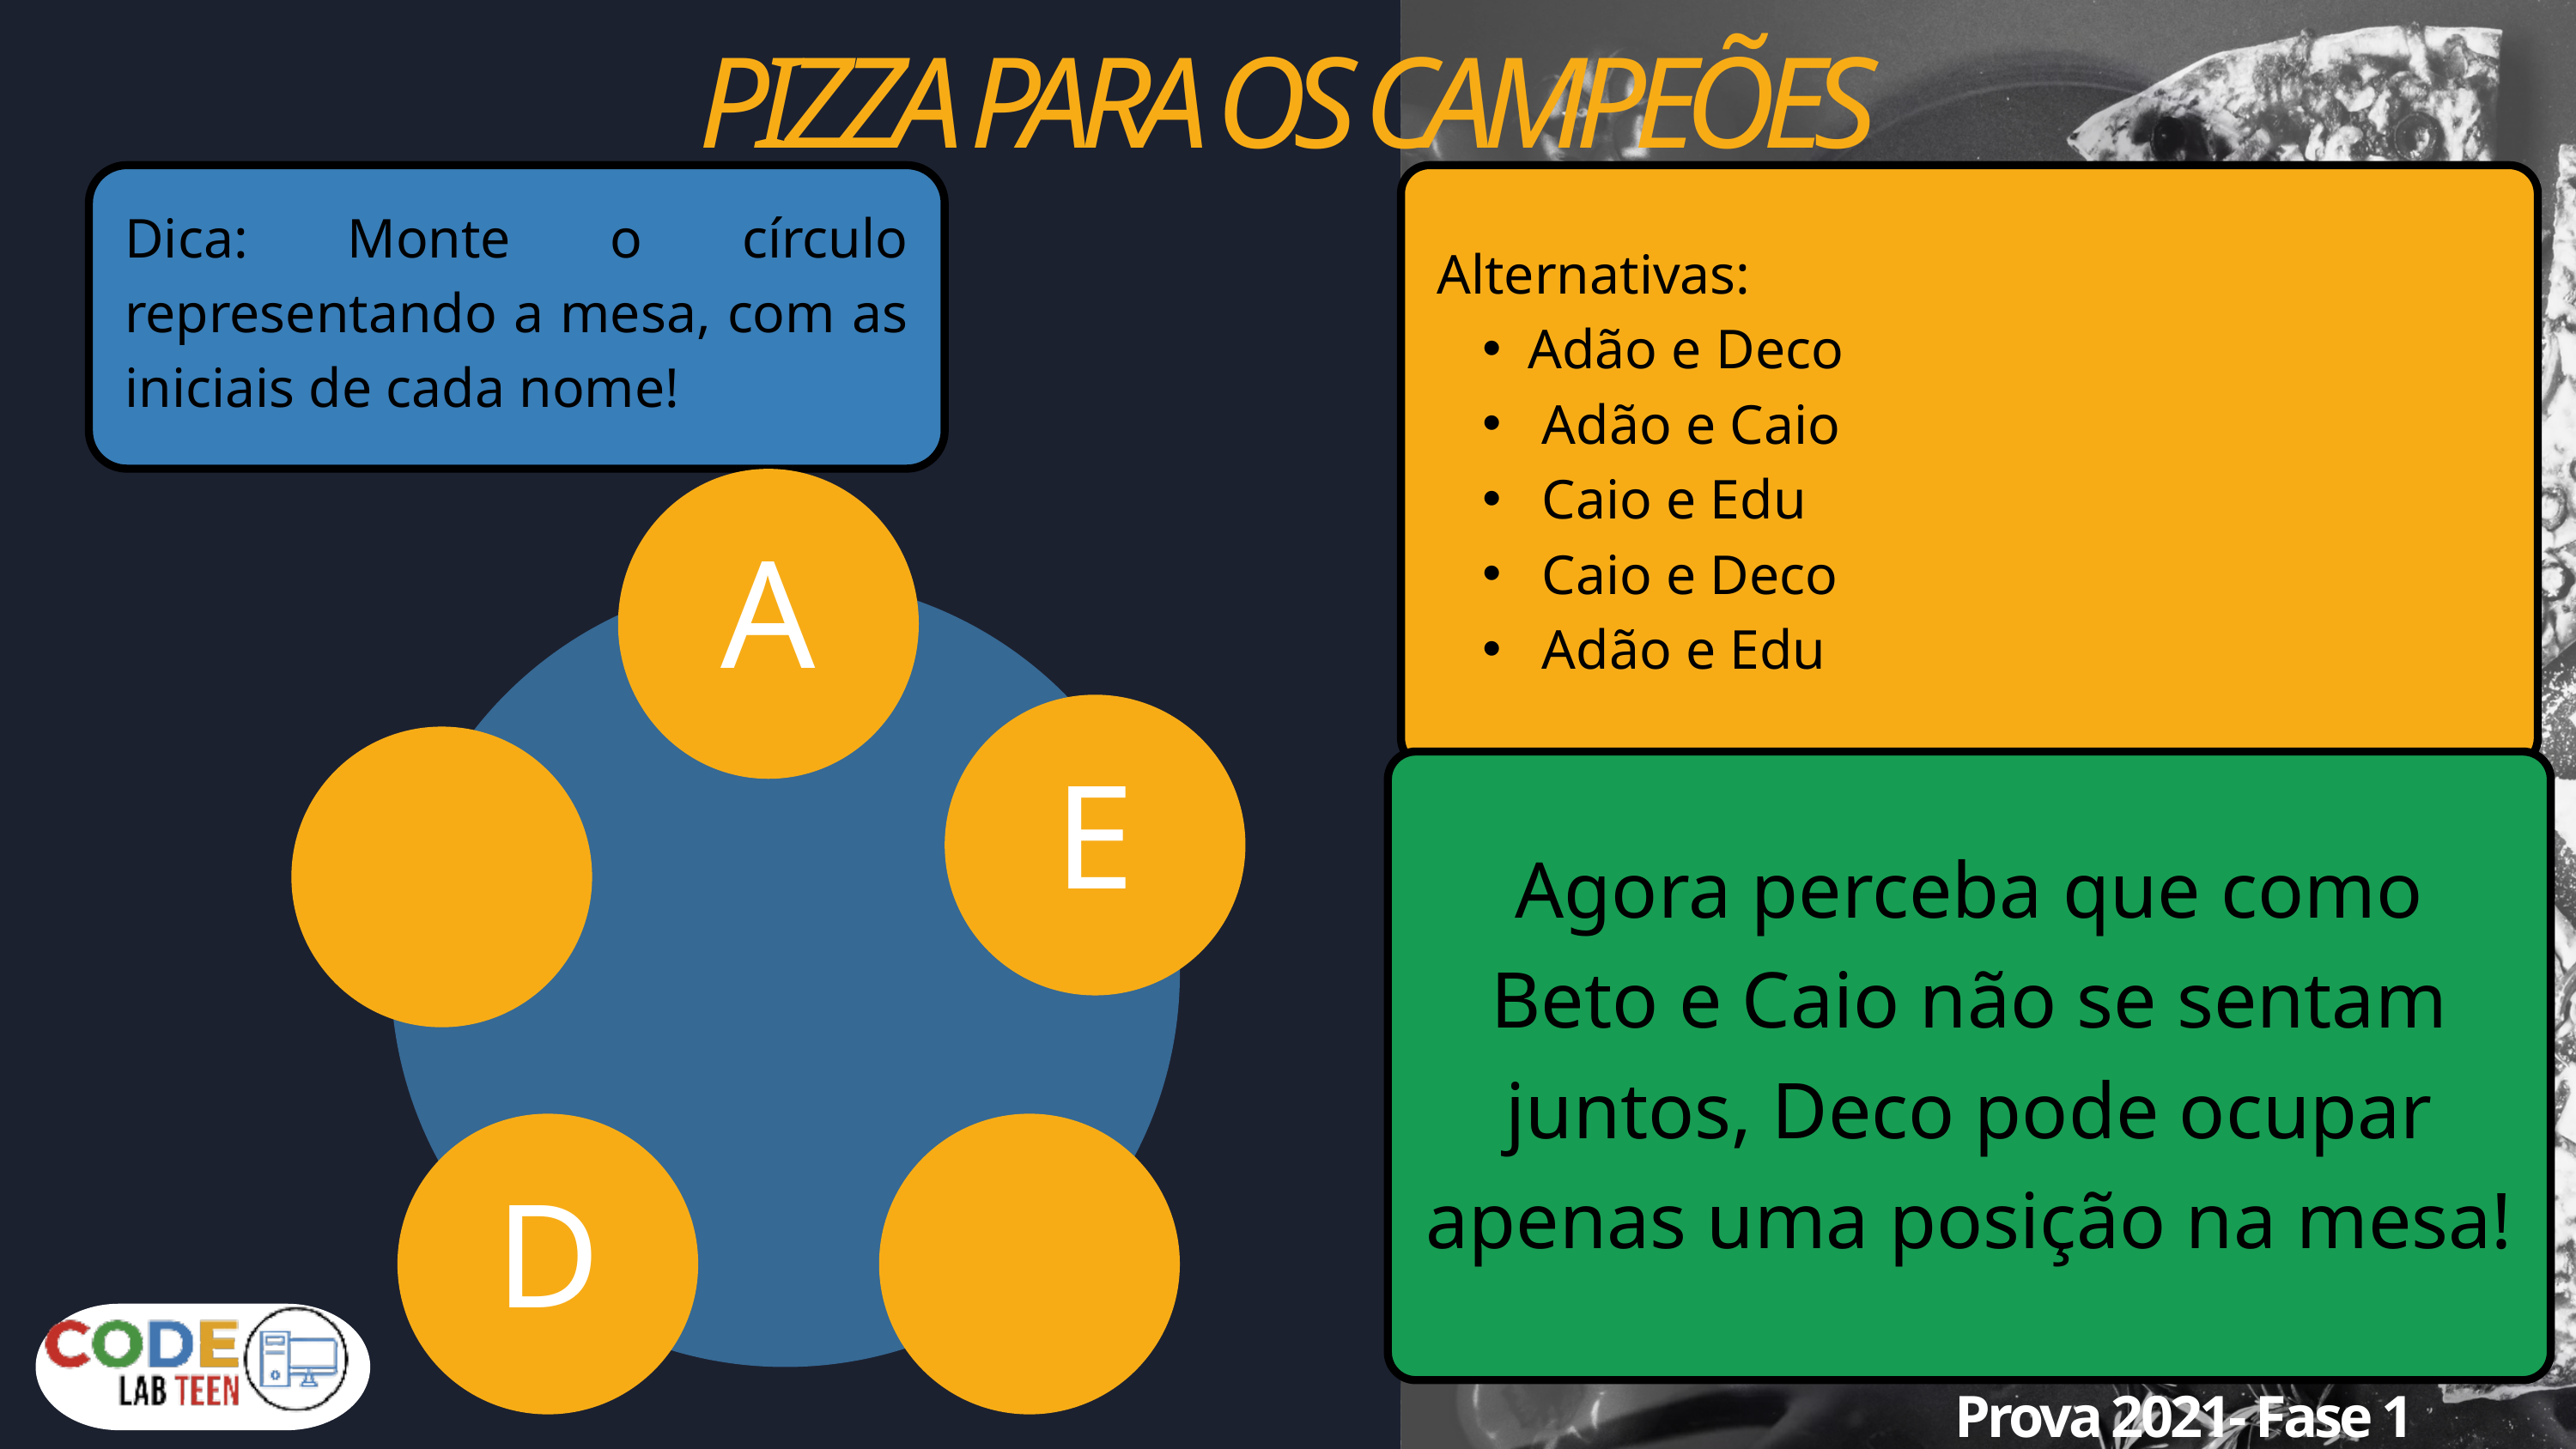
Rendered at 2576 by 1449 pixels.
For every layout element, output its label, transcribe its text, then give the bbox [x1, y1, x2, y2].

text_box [1400, 0, 2576, 1449]
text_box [8, 1284, 398, 1449]
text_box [1400, 165, 2538, 749]
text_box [88, 165, 945, 470]
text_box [397, 1113, 699, 1415]
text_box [291, 726, 592, 1028]
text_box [1388, 751, 2551, 1380]
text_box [944, 694, 1246, 996]
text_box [878, 1113, 1181, 1415]
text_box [390, 578, 1181, 1367]
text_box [617, 468, 920, 779]
text_box PIZZA PARA OS CAMPEÕES [173, 0, 1396, 173]
